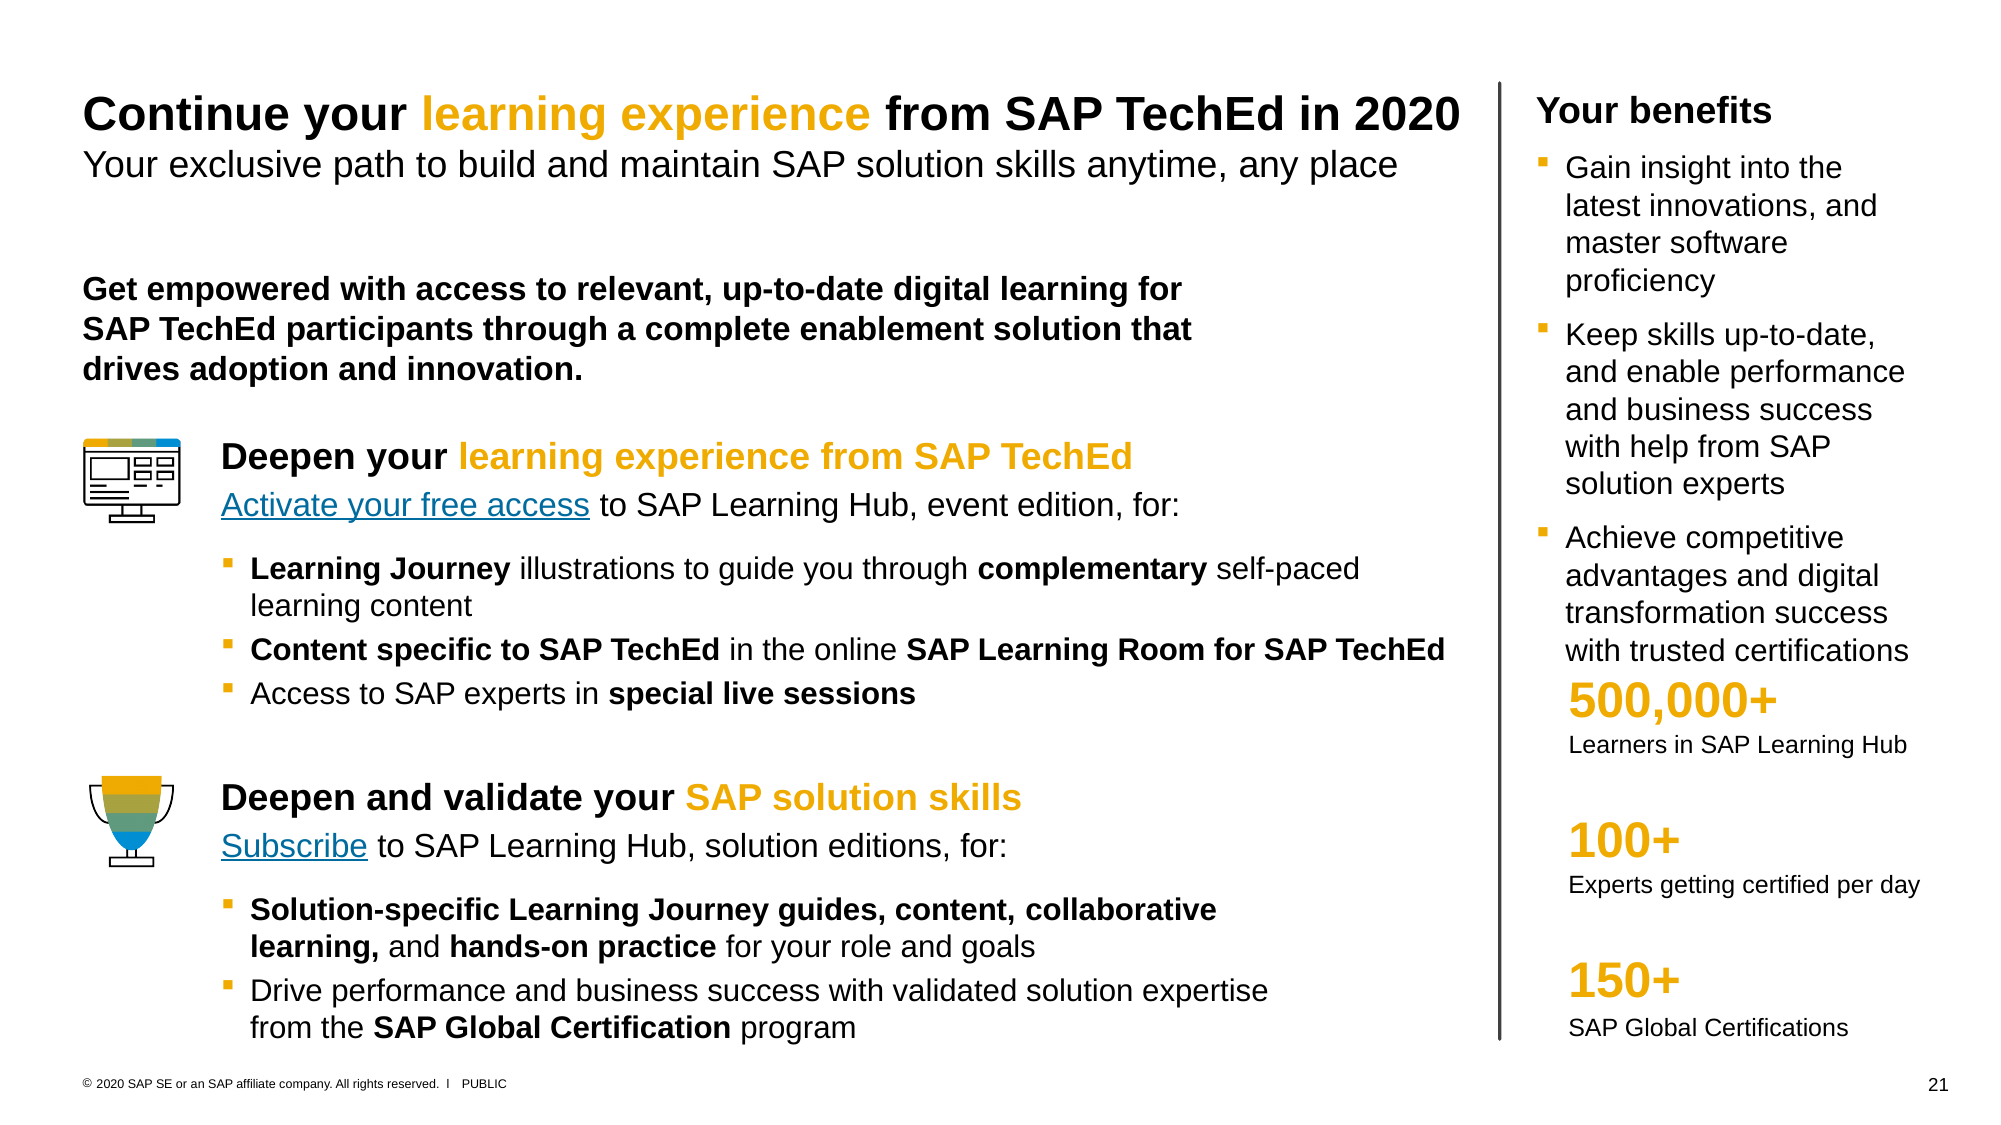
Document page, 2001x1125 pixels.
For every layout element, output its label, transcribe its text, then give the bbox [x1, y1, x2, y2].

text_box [1568, 806, 1936, 900]
text_box Get empowered with access to relevant, up-to-date digital learning for SAP TechEd participants through a complete enablement solution that drives adoption and innovation. [82, 267, 1261, 388]
picture [66, 756, 197, 888]
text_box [1568, 947, 1883, 1042]
title Continue your learning experience from SAP TechEd in 2020 Your exclusive path to build and maintain SAP solution skills anytime, any place [82, 82, 1498, 187]
text_box Your benefits Gain insight into the latest innovations, and master software proficiency Keep skills up-to-date, and enable performance and business success with help from SAP solution experts Achieve competitive advantages and digital transformation success with trusted certifications [1535, 85, 1926, 668]
list Deepen your learning experience from SAP TechEd Activate your free access to SAP Learning Hub, event edition, for: Learning Journey illustrations to guide you through complementary self-paced learning content Content specific to SAP TechEd in the online SAP Learning Room for SAP TechEd Access to SAP experts in special live sessions [220, 431, 1450, 1070]
text_box Deepen and validate your SAP solution skills Subscribe to SAP Learning Hub, solution editions, for: Solution-specific Learning Journey guides, content, collaborative learning, and hands-on practice for your role and goals Drive performance and business success with validated solution expertise from the SAP Global Certification program [220, 772, 1313, 1045]
picture [66, 415, 197, 546]
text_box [1568, 667, 1911, 760]
